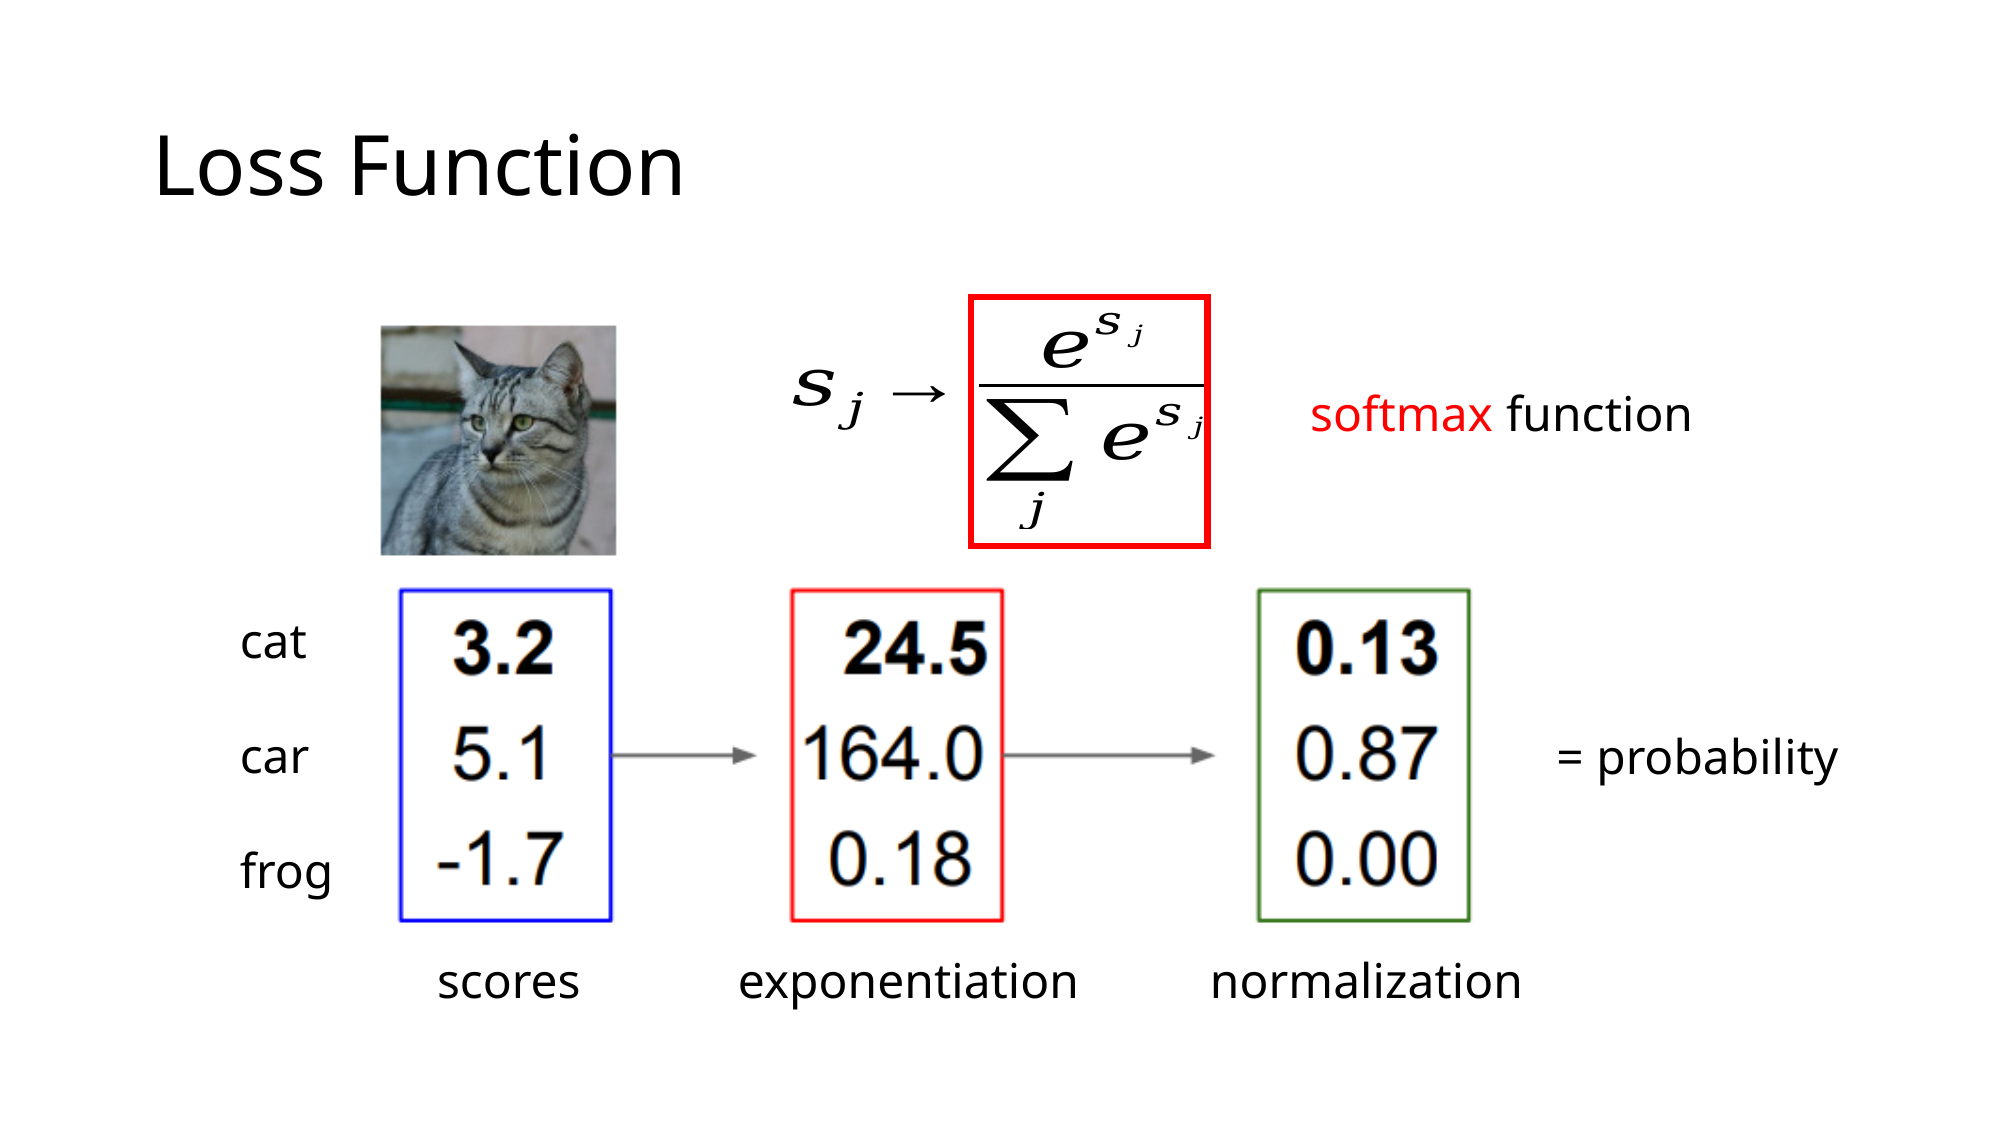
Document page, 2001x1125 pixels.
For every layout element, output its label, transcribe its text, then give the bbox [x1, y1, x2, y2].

title Loss Function [137, 59, 1863, 278]
text_box exponentiation [723, 955, 1095, 1015]
text_box softmax function [1501, 376, 1709, 449]
text_box scores [422, 955, 596, 1015]
text_box = probability [1541, 719, 1854, 792]
text_box cat car frog [225, 603, 349, 906]
picture [355, 296, 1501, 955]
text_box normalization [1195, 943, 1539, 1016]
